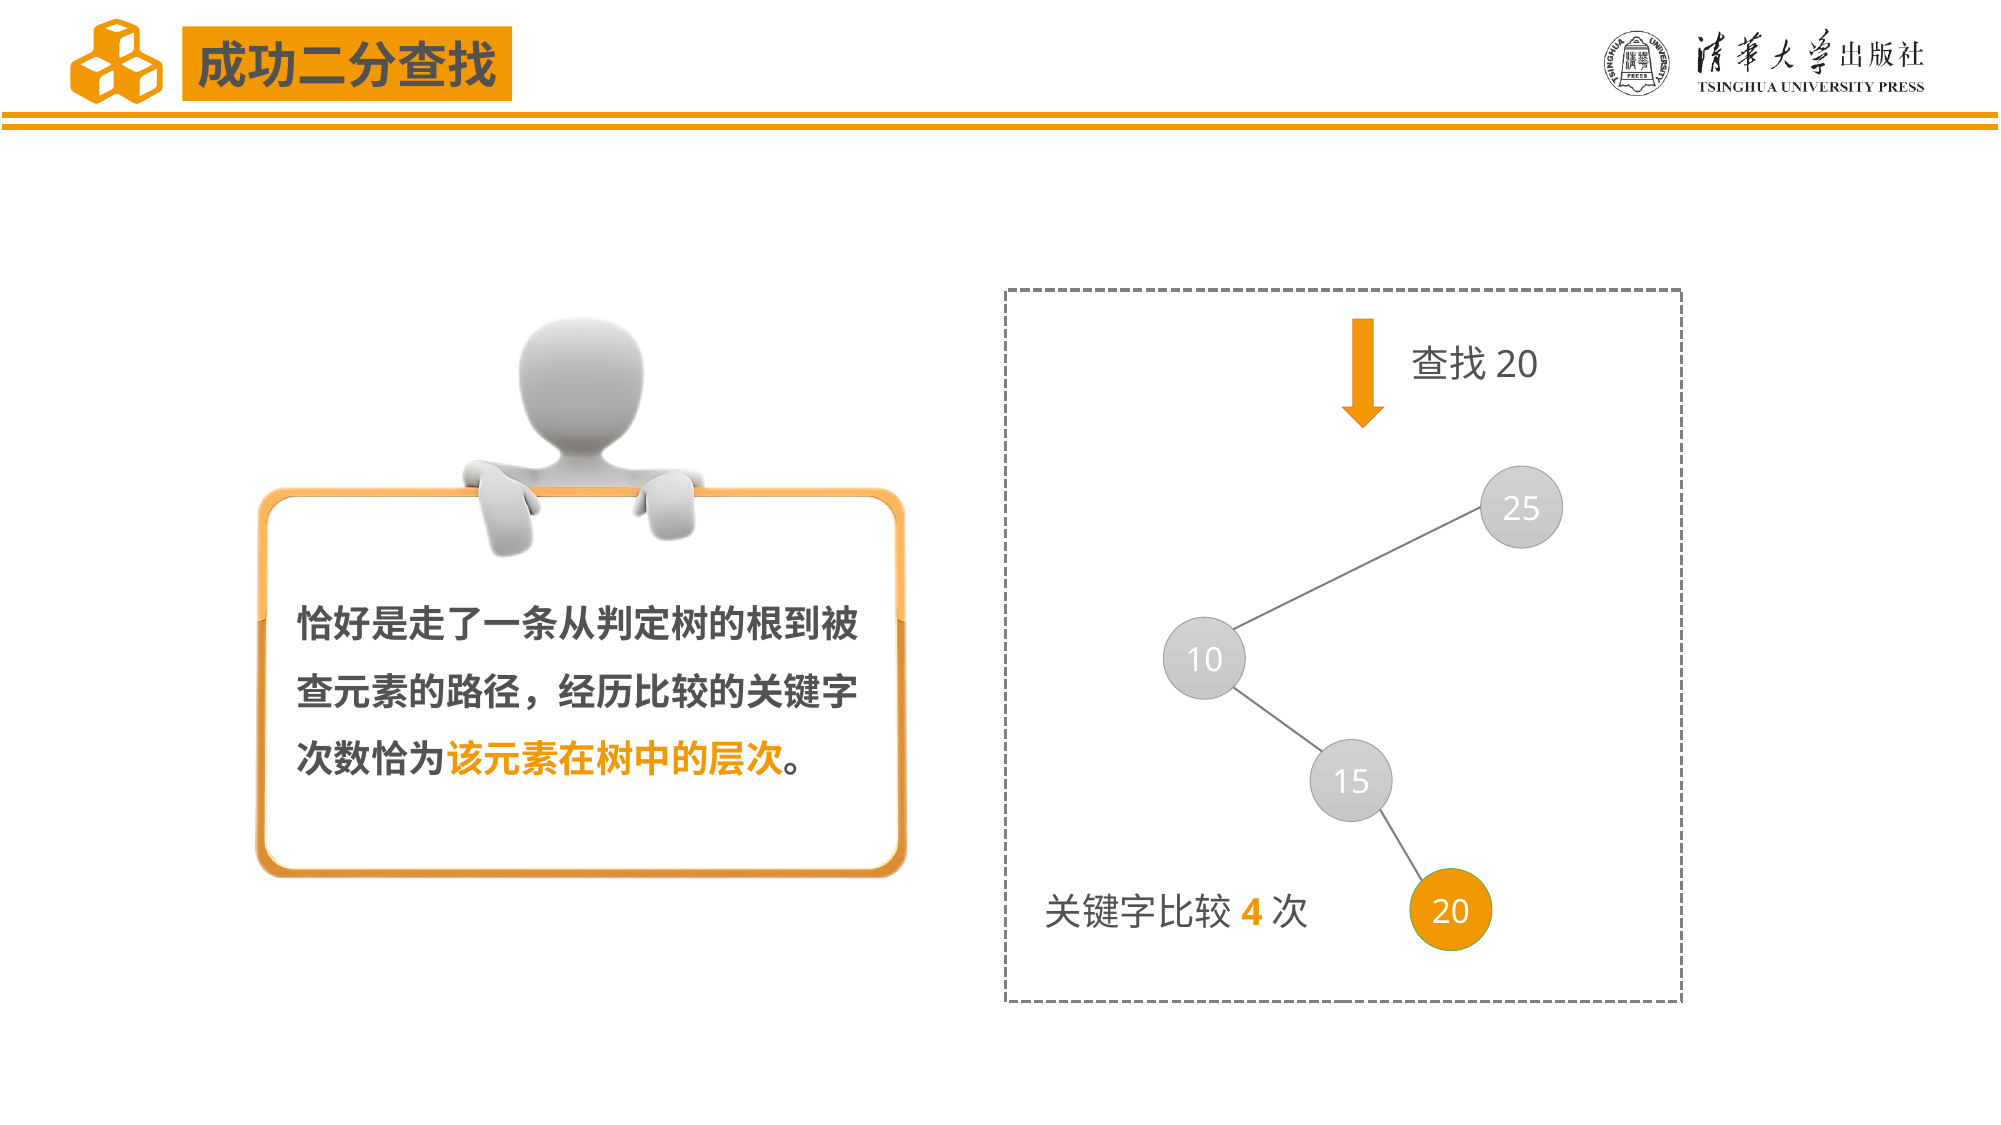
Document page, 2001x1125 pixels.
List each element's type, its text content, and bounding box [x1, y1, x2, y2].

text_box 成功二分查找 [182, 26, 513, 102]
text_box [1005, 289, 1682, 1002]
picture [220, 282, 945, 936]
